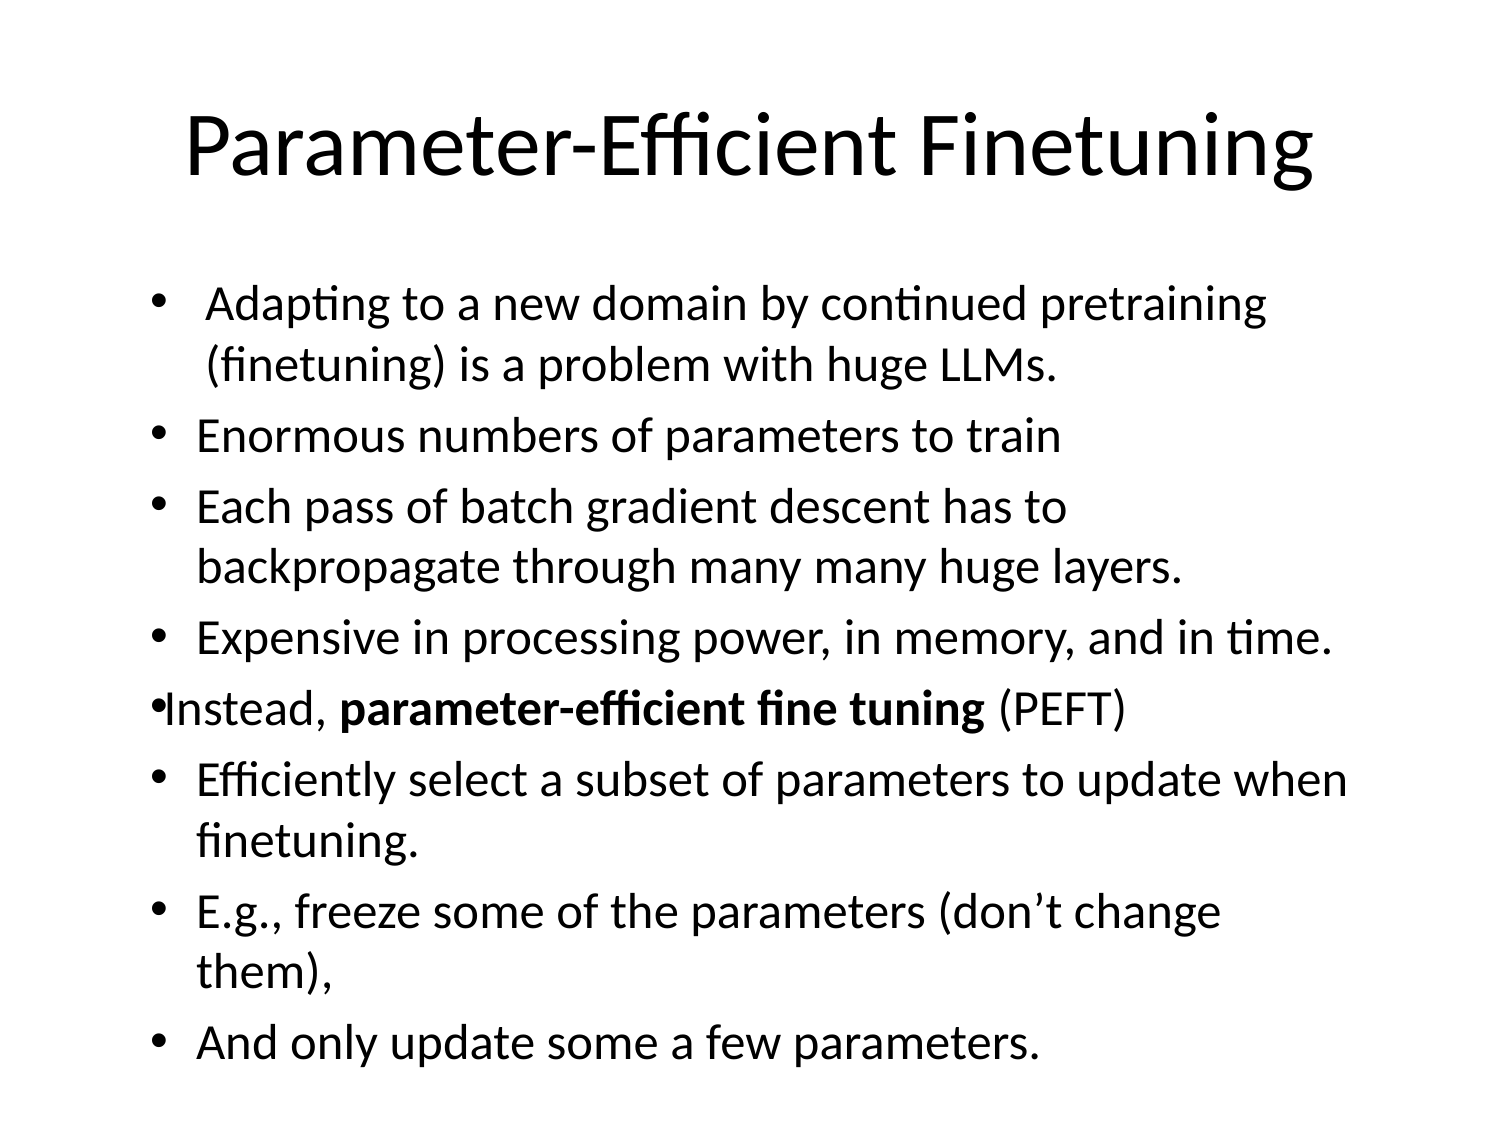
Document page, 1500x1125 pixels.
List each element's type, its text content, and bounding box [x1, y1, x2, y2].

list Adapting to a new domain by continued pretraining (finetuning) is a problem with huge LLMs. Enormous numbers of parameters to train Each pass of batch gradient descent has to backpropagate through many many huge layers. Expensive in processing power, in memory, and in time. Instead, parameter-efficient fine tuning (PEFT) Efficiently select a subset of parameters to update when finetuning. E.g., freeze some of the parameters (don’t change them), And only update some a few parameters. [135, 262, 1373, 1125]
title Parameter-Efficient Finetuning [75, 45, 1425, 233]
